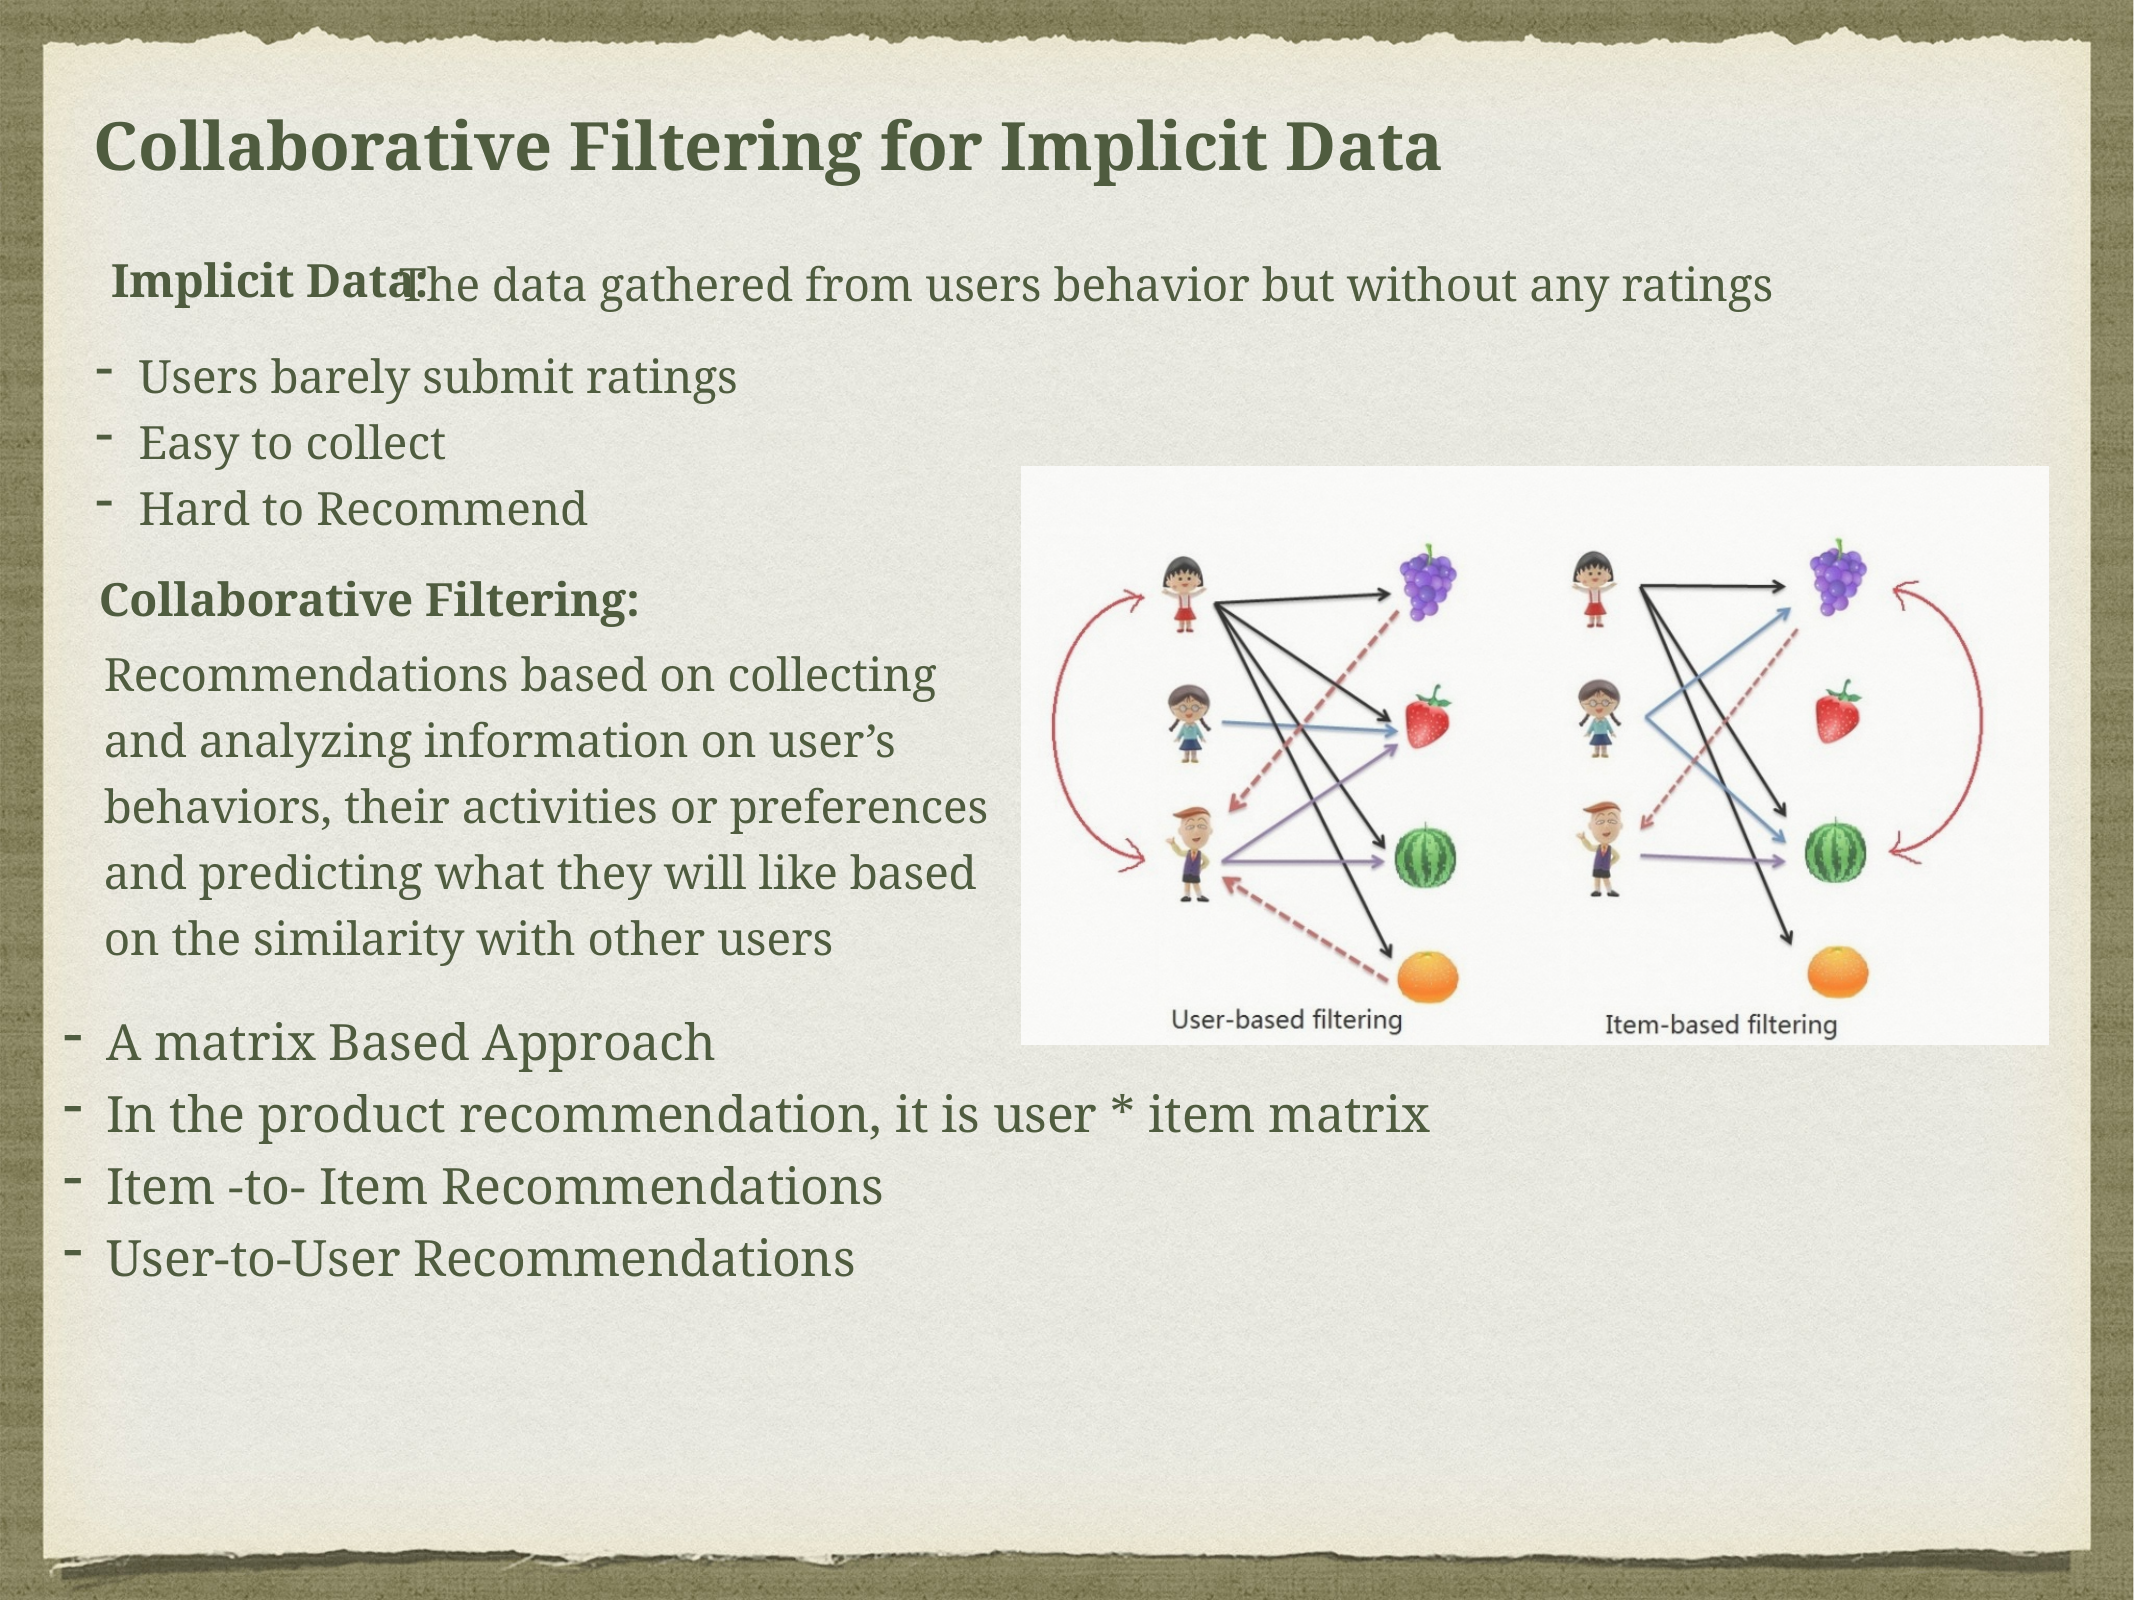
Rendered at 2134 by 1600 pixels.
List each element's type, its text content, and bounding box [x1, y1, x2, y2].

text_box Collaborative Filtering for Implicit Data [85, 79, 1455, 192]
picture [0, 0, 2134, 1600]
text_box A matrix Based Approach In the product recommendation, it is user * item matrix Item -to- Item Recommendations User-to-User Recommendations [54, 990, 1440, 1295]
text_box Users barely submit ratings Easy to collect Hard to Recommend [86, 328, 747, 543]
text_box Collaborative Filtering: [90, 551, 649, 635]
text_box The data gathered from users behavior but without any ratings [390, 236, 1795, 319]
text_box Recommendations based on collecting and analyzing information on user’s behaviors, their activities or preferences and predicting what they will like based on the similarity with other users [95, 626, 1010, 974]
text_box Implicit Data: [102, 232, 438, 315]
